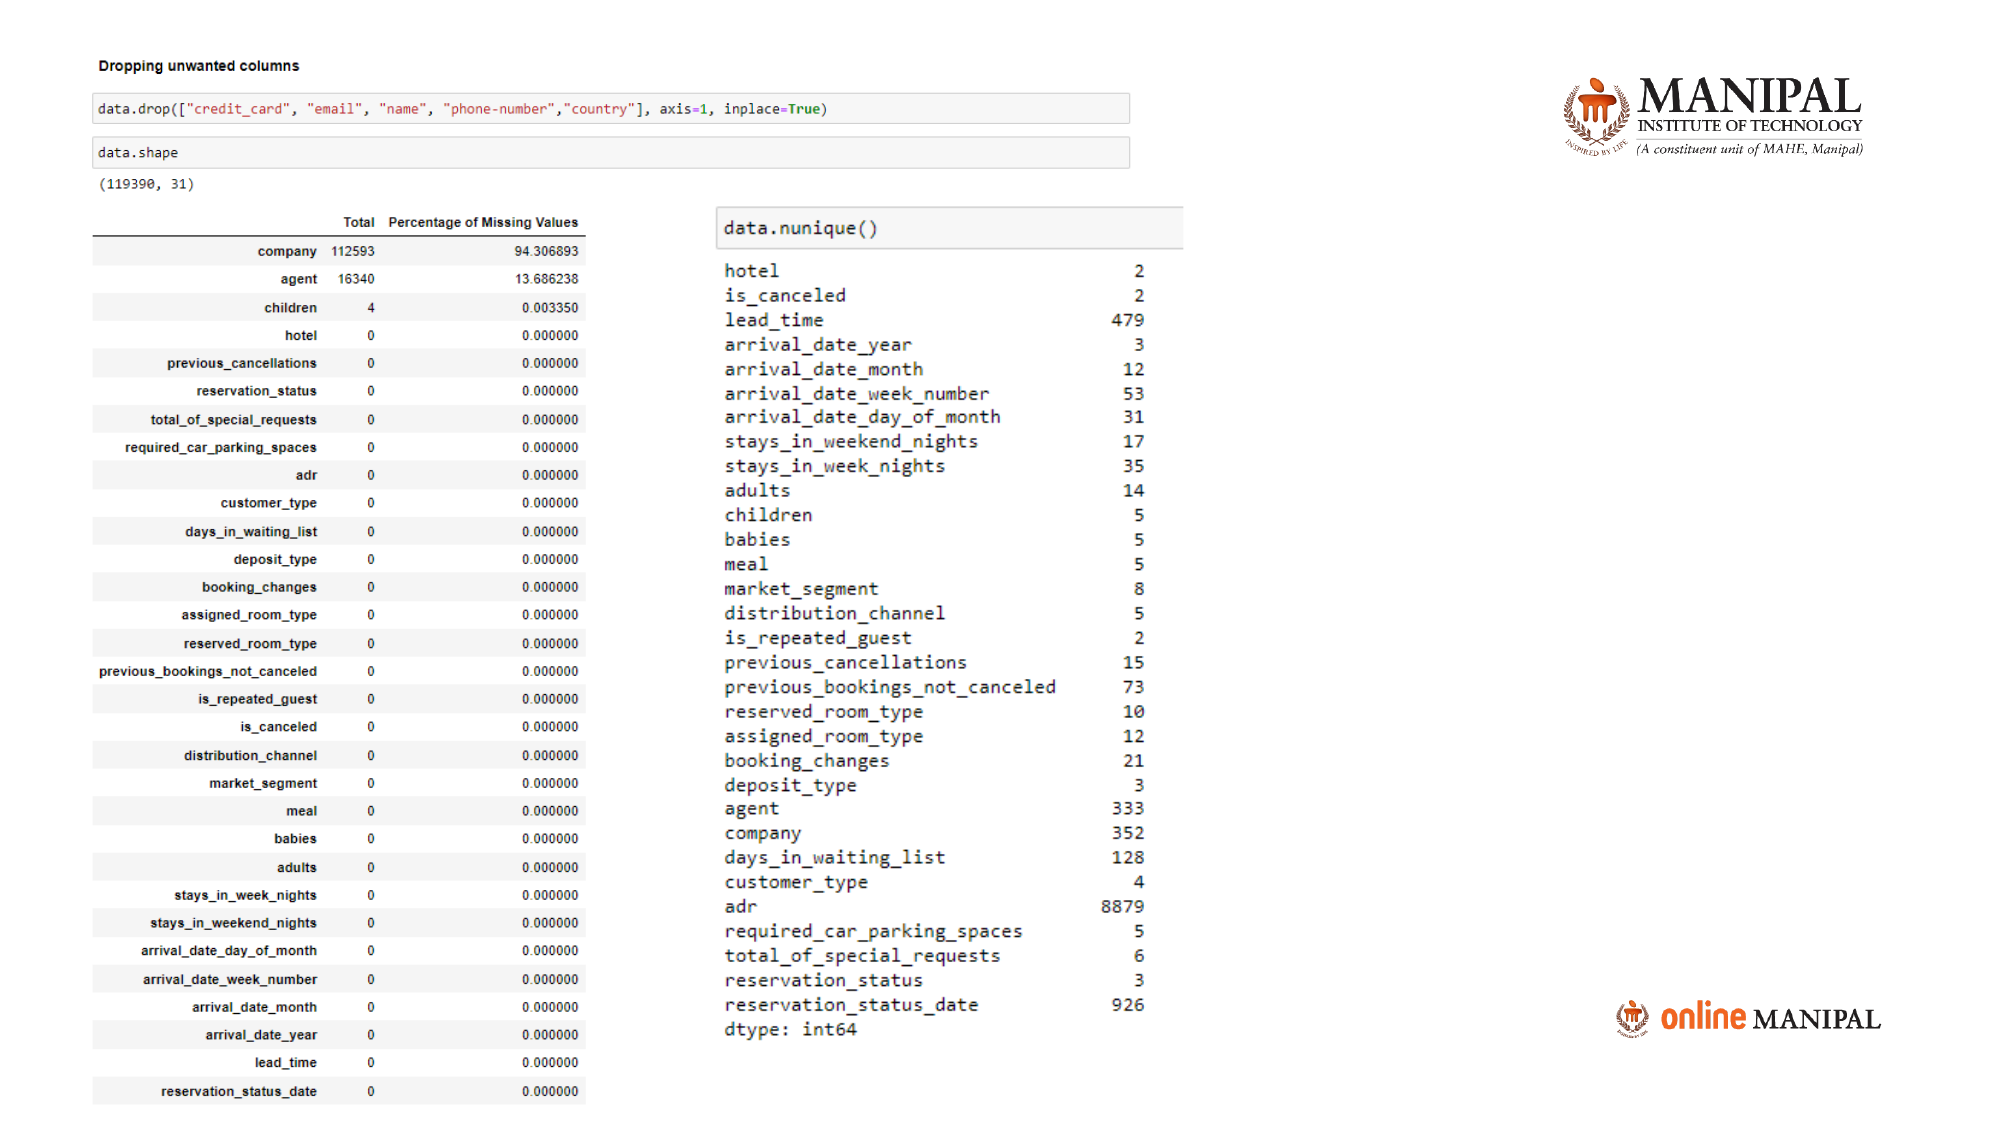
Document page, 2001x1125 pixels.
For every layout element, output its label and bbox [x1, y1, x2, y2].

picture [1599, 966, 1900, 1073]
picture [87, 47, 1184, 1119]
picture [1545, 57, 1878, 175]
